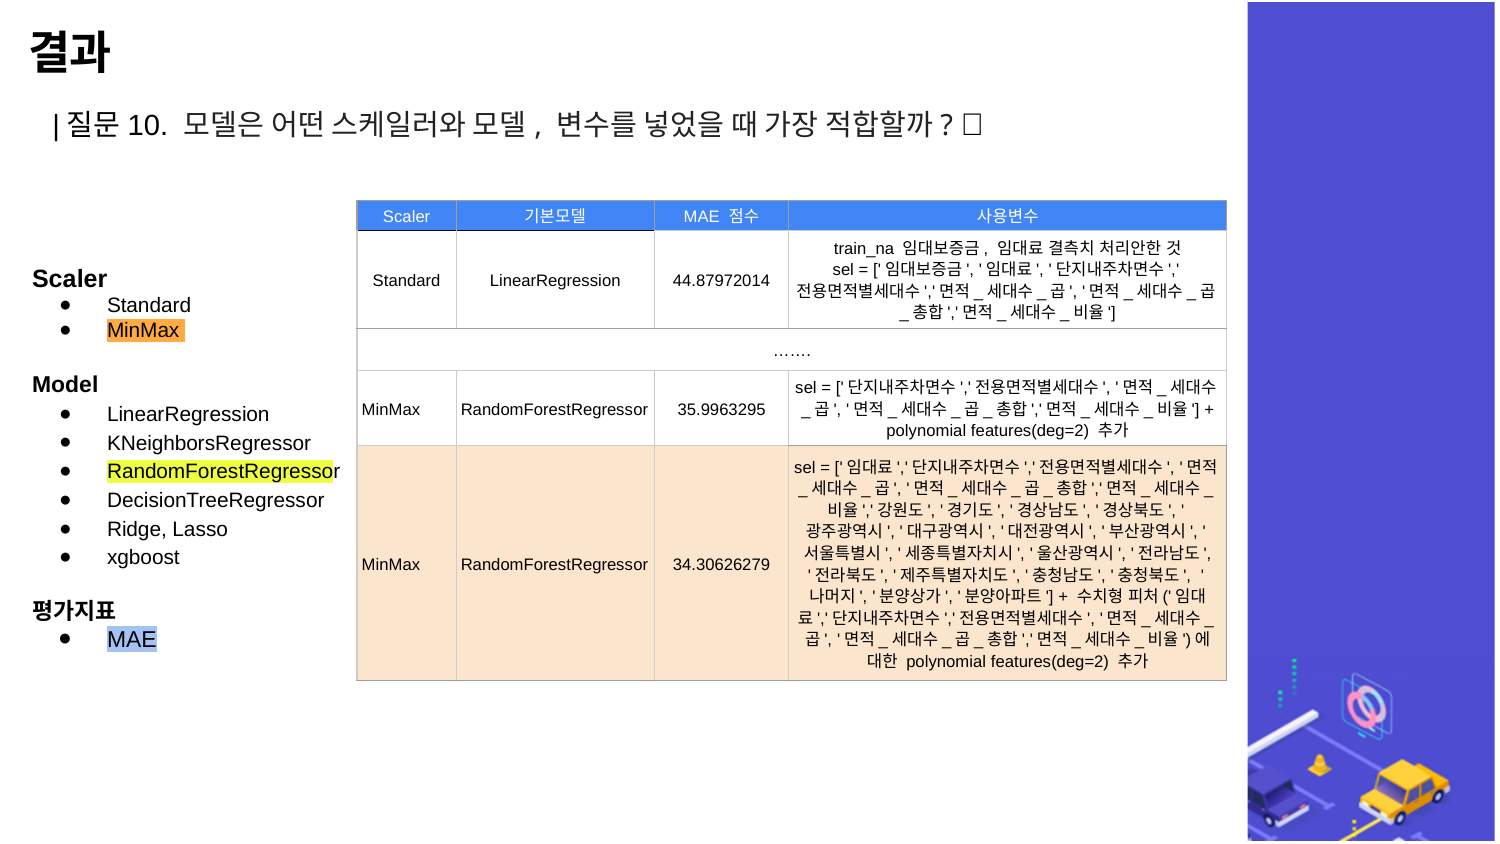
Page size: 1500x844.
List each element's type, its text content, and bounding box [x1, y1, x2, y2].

table_cell LinearRegression [457, 231, 654, 328]
table_header 사용변수 [789, 201, 1226, 230]
text_box |질문10. 모델은 어떤 스케일러와 모델, 변수를 넣었을 때 가장 적합할까? 🤔 [37, 88, 1158, 157]
table_cell MinMax [358, 371, 456, 445]
table_cell 34.30626279 [655, 446, 788, 680]
table_header MAE 점수 [655, 201, 788, 230]
table_cell 44.87972014 [655, 231, 788, 328]
table_cell RandomForestRegressor [457, 446, 654, 680]
table_cell train_na 임대보증금, 임대료 결측치 처리안한 것 sel = ['임대보증금', '임대료', '단지내주차면수','전용면적별세대수','면적_세대수_곱', '면적_세대수_곱_총합','면적_세대수_비율'] [789, 231, 1226, 328]
table_cell 35.9963295 [655, 371, 788, 445]
table_cell sel = ['단지내주차면수','전용면적별세대수', '면적_세대수_곱', '면적_세대수_곱_총합','면적_세대수_비율'] + polynomial features(deg=2) 추가 [789, 371, 1226, 445]
table_header Scaler [358, 201, 456, 230]
table_cell Standard [358, 231, 456, 328]
table_header 기본모델 [457, 201, 654, 230]
table_cell sel = ['임대료','단지내주차면수','전용면적별세대수', '면적_세대수_곱', '면적_세대수_곱_총합','면적_세대수_비율','강원도', '경기도', '경상남도', '경상북도', '광주광역시', '대구광역시', '대전광역시', '부산광역시', '서울특별시', '세종특별자치시', '울산광역시', '전라남도', '전라북도', '제주특별자치도', '충청남도', '충청북도', '나머지', '분양상가', '분양아파트'] + 수치형 피처('임대료','단지내주차면수','전용면적별세대수', '면적_세대수_곱', '면적_세대수_곱_총합','면적_세대수_비율')에 대한 polynomial features(deg=2) 추가 [789, 446, 1226, 680]
table_cell RandomForestRegressor [457, 371, 654, 445]
text_box Scaler Standard MinMax Model LinearRegression KNeighborsRegressor RandomForestRegressor DecisionTreeRegressor Ridge, Lasso xgboost 평가지표 MAE [17, 247, 357, 667]
table_cell ……. [358, 329, 1226, 370]
table_cell MinMax [358, 446, 456, 680]
picture [1247, 2, 1495, 842]
text_box 결과 [13, 9, 999, 95]
